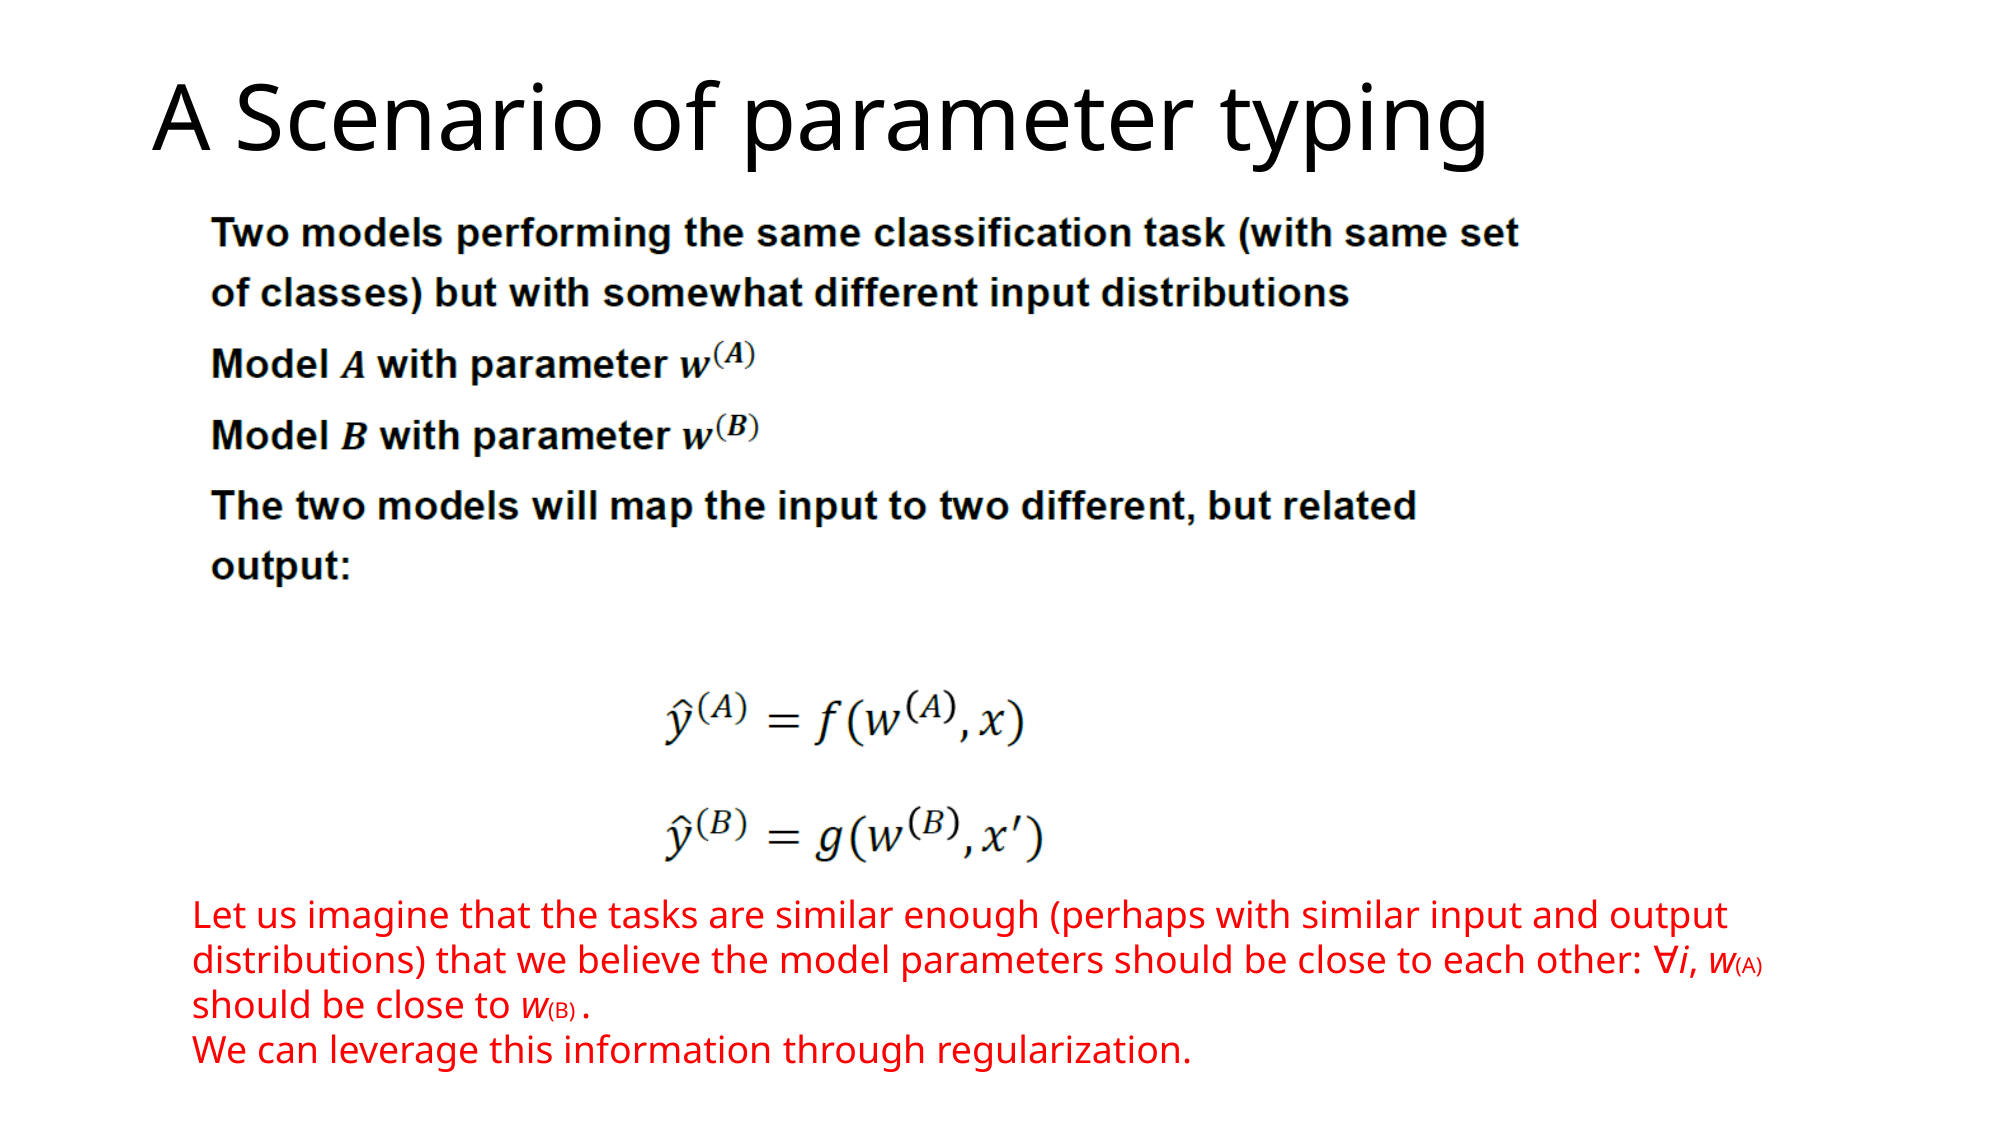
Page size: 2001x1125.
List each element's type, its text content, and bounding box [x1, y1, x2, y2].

picture [208, 207, 1543, 918]
title A Scenario of parameter typing [137, 59, 1863, 182]
text_box Let us imagine that the tasks are similar enough (perhaps with similar input and output distributions) that we believe the model parameters should be close to each other: ∀i, w(A) should be close to w(B) . We can leverage this information through regularization. [177, 883, 1792, 1079]
